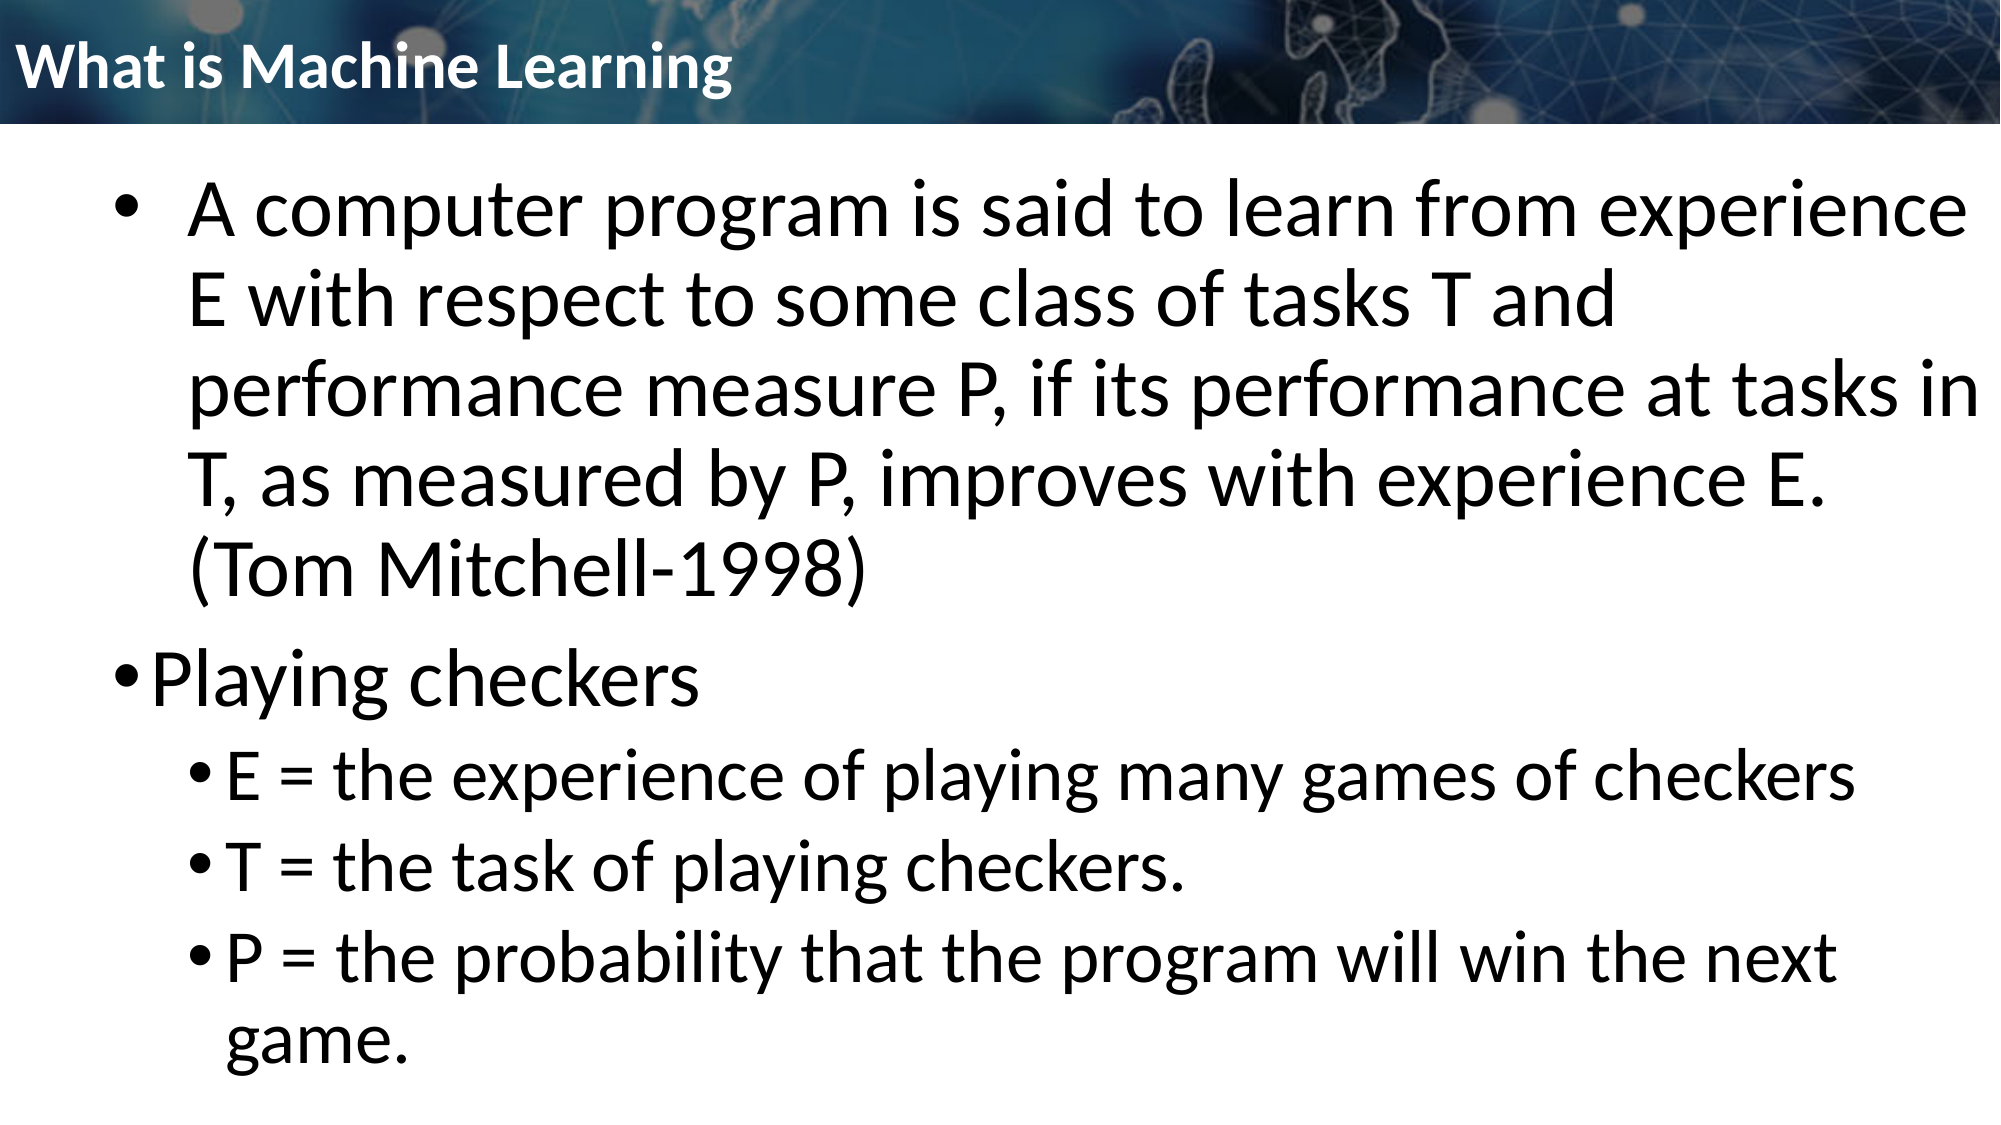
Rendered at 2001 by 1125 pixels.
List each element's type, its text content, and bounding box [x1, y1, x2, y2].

text_box A computer program is said to learn from experience E with respect to some class of tasks T and performance measure P, if its performance at tasks in T, as measured by P, improves with experience E. (Tom Mitchell-1998) Playing checkers E = the experience of playing many games of checkers T = the task of playing checkers. P = the probability that the program will win the next game. [98, 157, 2000, 1105]
title What is Machine Learning [0, 10, 2000, 123]
